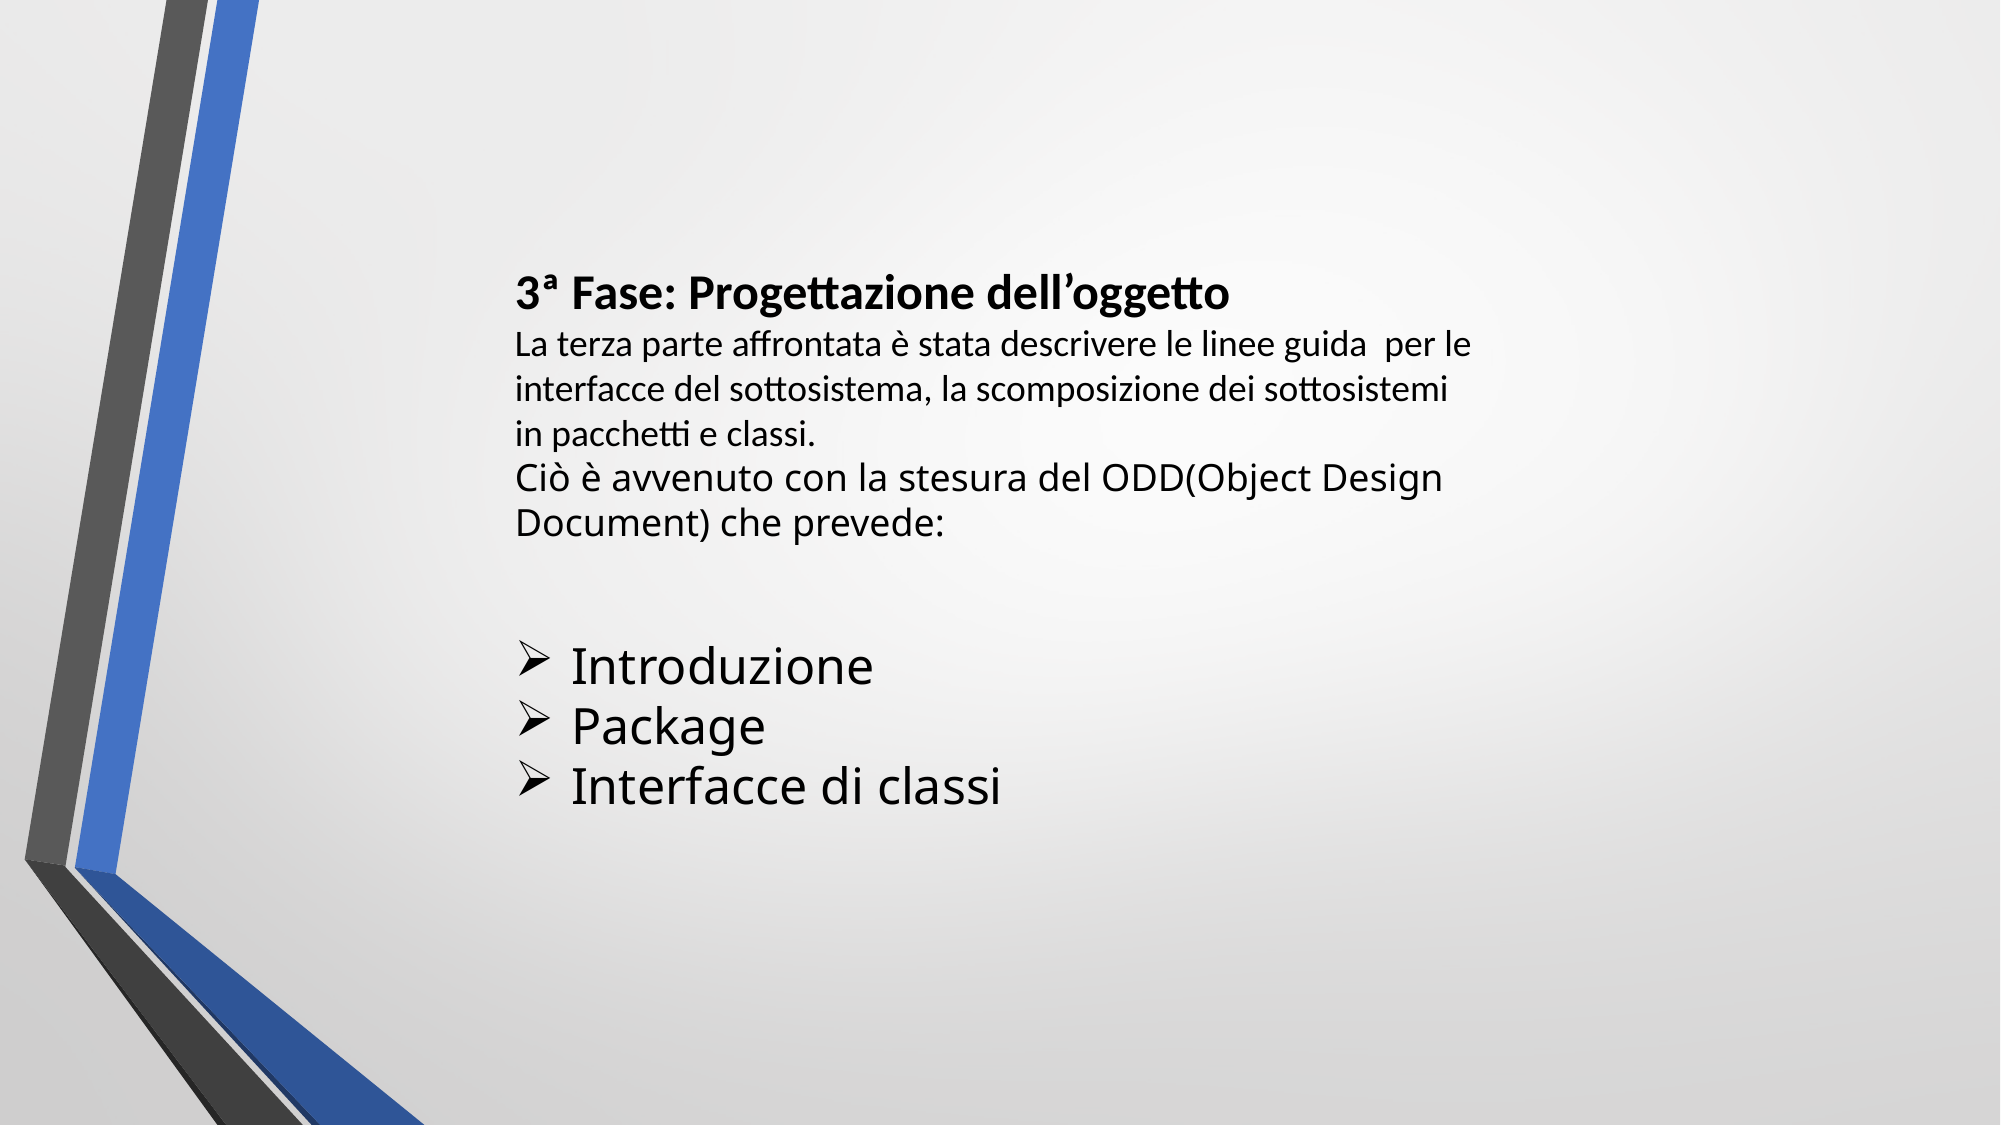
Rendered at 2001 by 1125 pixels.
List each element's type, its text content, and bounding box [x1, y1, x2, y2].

text_box 3ª Fase: Progettazione dell’oggetto La terza parte affrontata è stata descrivere le linee guida per le interfacce del sottosistema, la scomposizione dei sottosistemi in pacchetti e classi. Ciò è avvenuto con la stesura del ODD(Object Design Document) che prevede: Introduzione Package Interfacce di classi [500, 251, 1500, 822]
